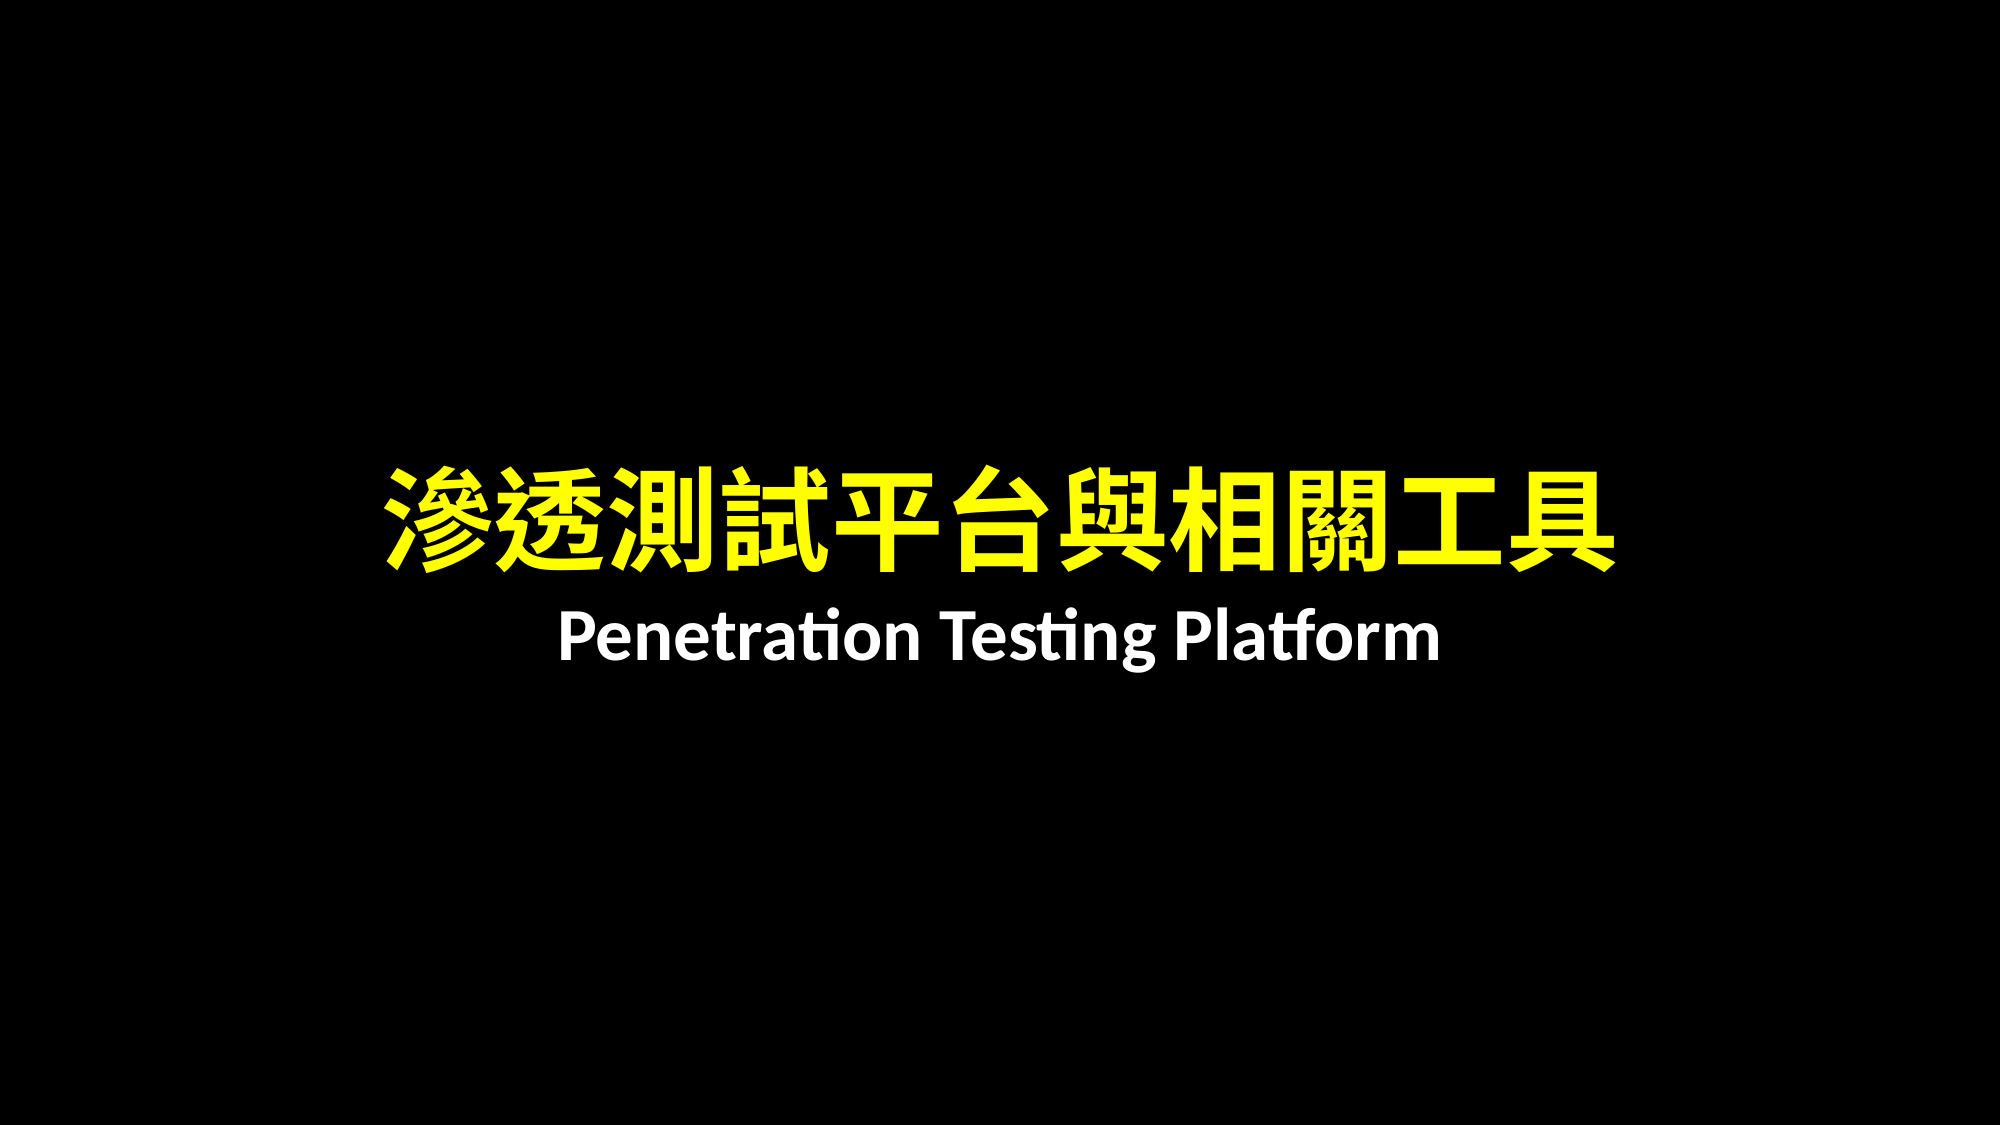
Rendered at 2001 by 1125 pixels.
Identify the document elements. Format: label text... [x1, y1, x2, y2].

text_box 滲透測試平台與相關工具 Penetration Testing Platform [0, 0, 2000, 1125]
